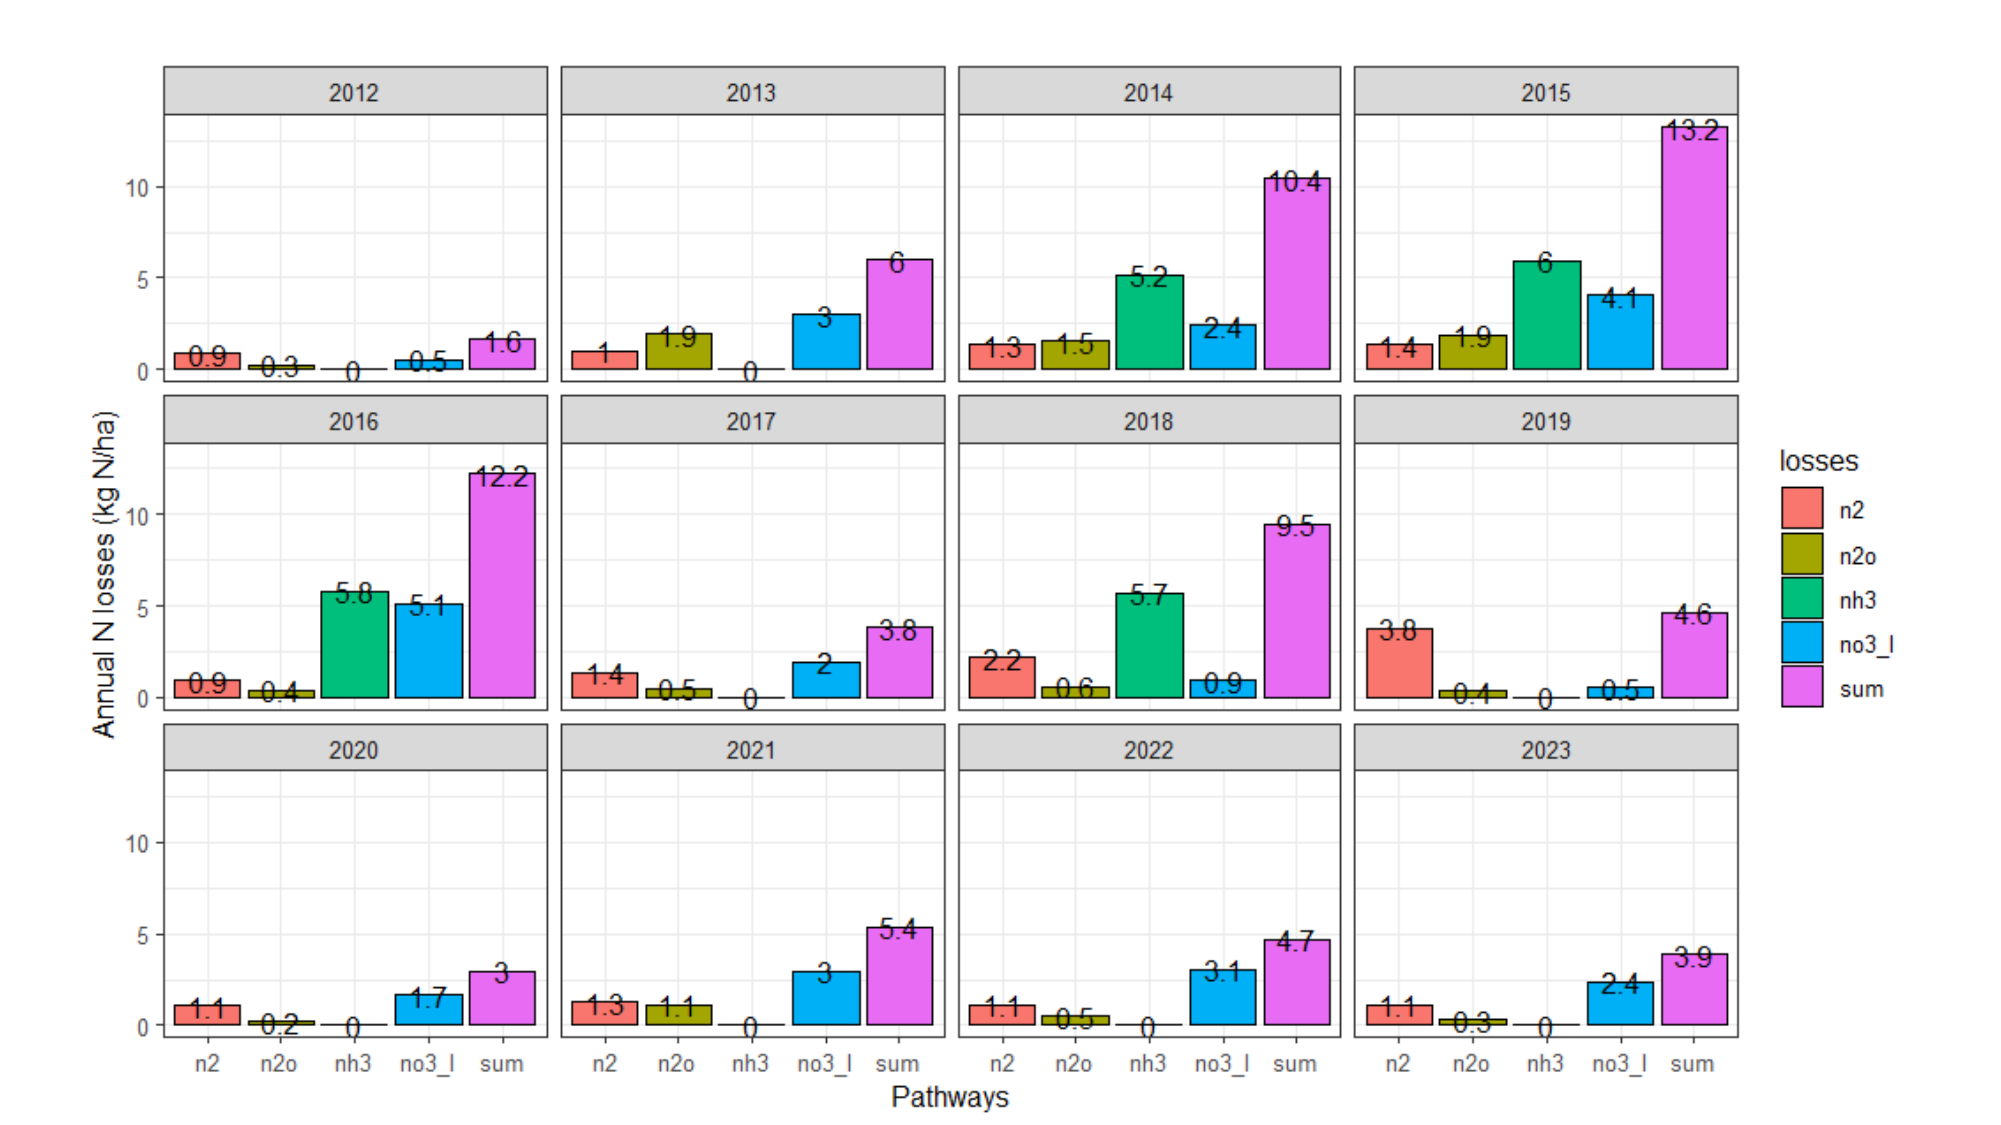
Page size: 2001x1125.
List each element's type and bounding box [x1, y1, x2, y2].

picture [76, 53, 1924, 1125]
